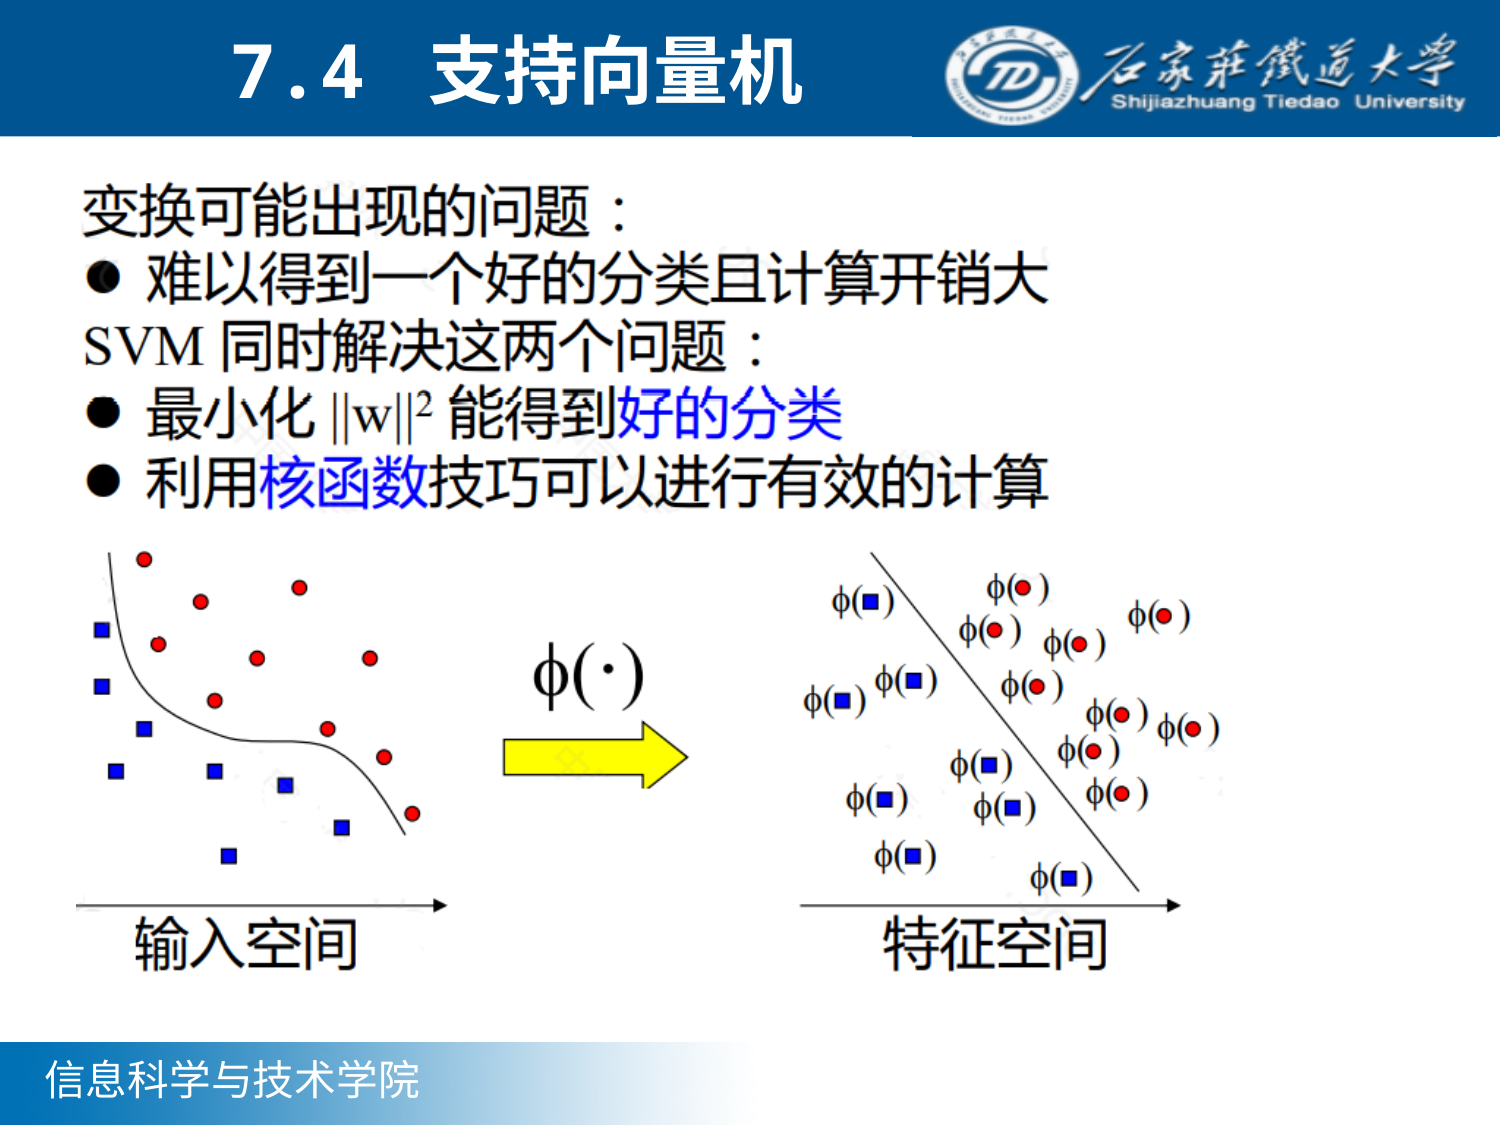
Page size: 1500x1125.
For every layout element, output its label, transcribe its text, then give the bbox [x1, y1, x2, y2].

picture [0, 1042, 1500, 1125]
picture [76, 160, 1229, 991]
title 7.4 支持向量机 [0, 0, 1034, 138]
text_box [76, 160, 1459, 1047]
picture [1034, 0, 1497, 137]
